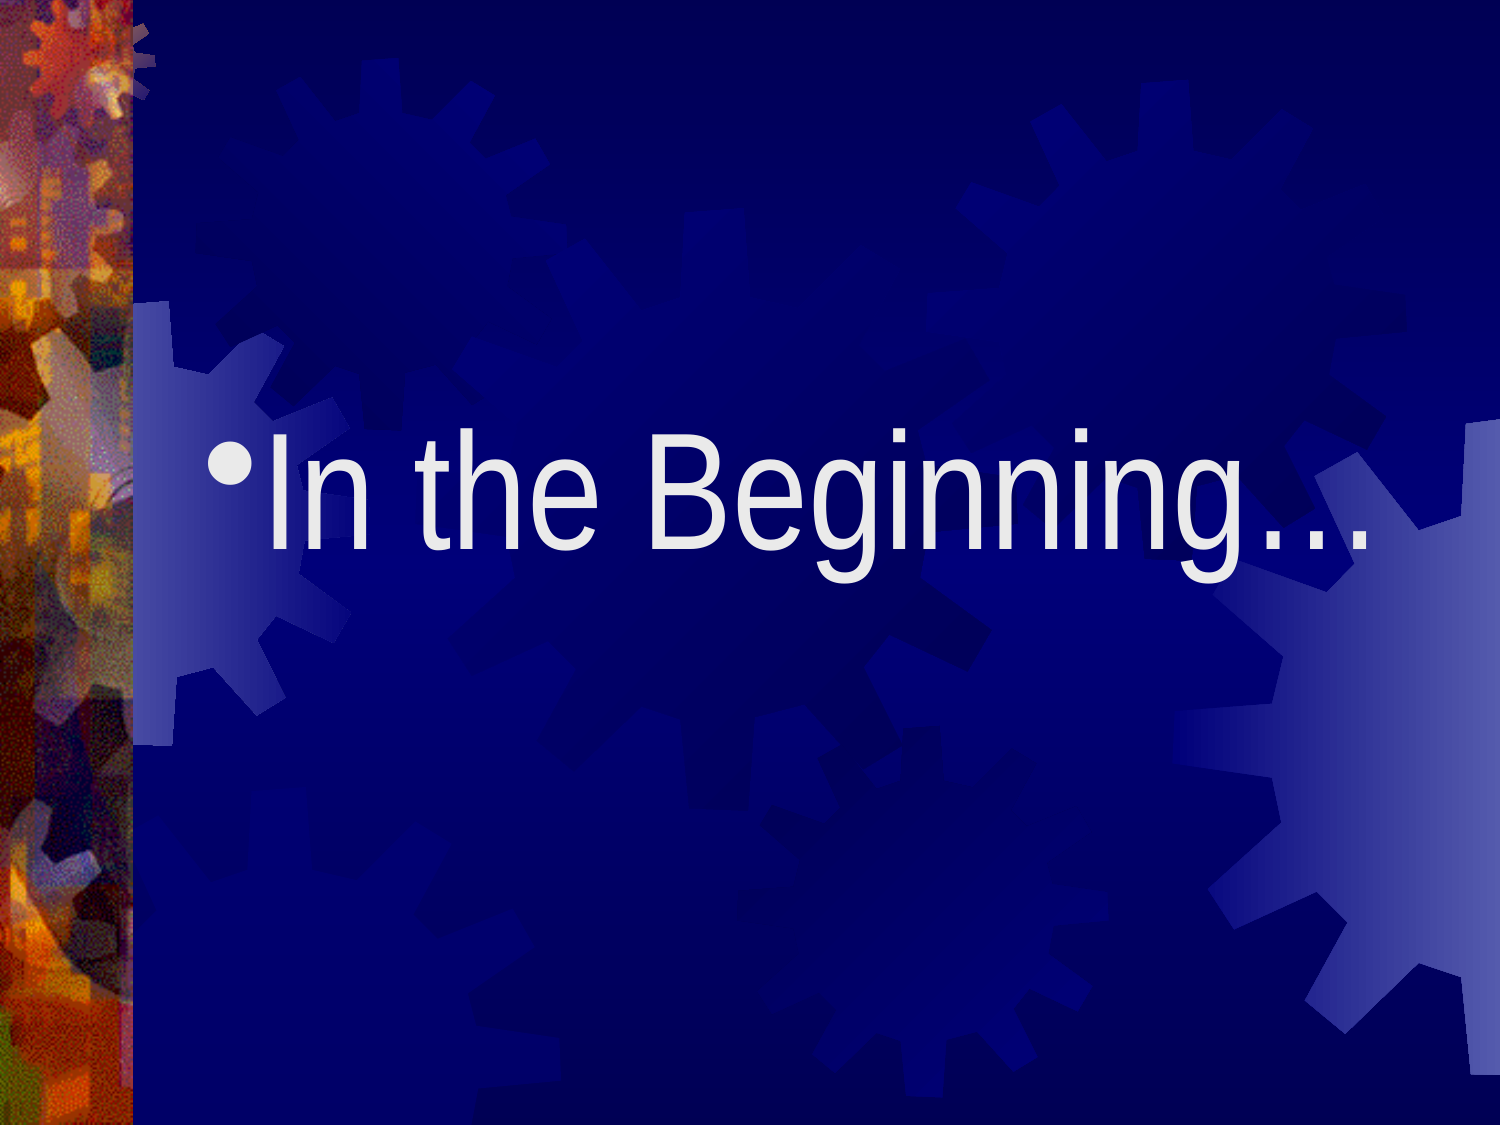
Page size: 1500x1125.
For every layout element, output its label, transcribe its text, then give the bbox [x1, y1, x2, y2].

list In the Beginning… [187, 374, 1463, 688]
picture [0, 0, 133, 1125]
